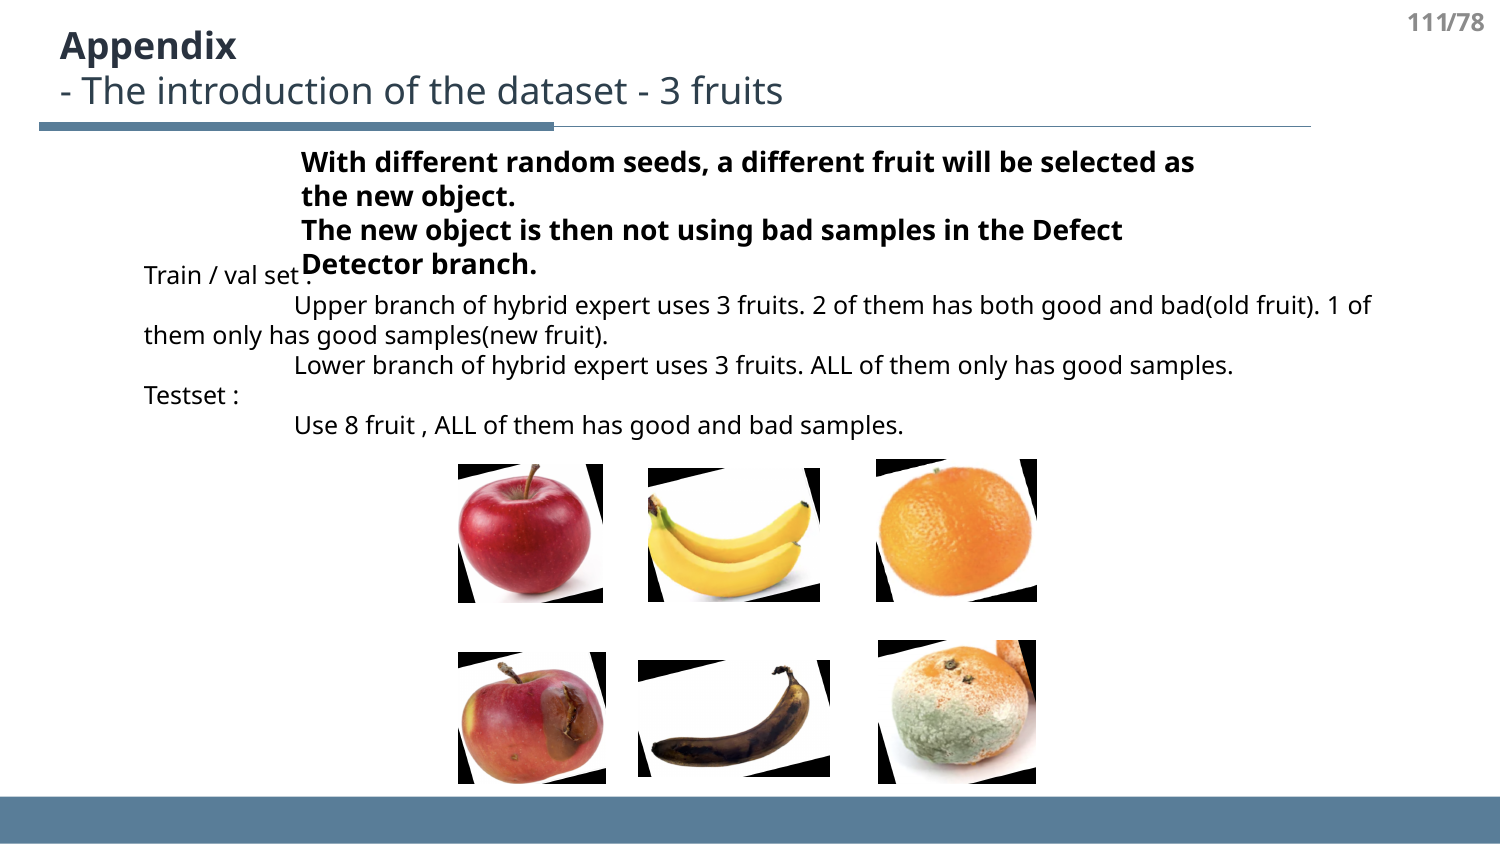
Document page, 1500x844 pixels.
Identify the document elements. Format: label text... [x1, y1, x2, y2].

slide_number 111 [1162, 0, 1465, 48]
text_box Appendix - The introduction of the dataset - 3 fruits [44, 14, 799, 120]
text_box With different random seeds, a different fruit will be selected as the new object. The new object is then not using bad samples in the Defect Detector branch. [286, 137, 1214, 252]
text_box Train / val set : Upper branch of hybrid expert uses 3 fruits. 2 of them has both good and bad(old fruit). 1 of them only has good samples(new fruit). Lower branch of hybrid expert uses 3 fruits. ALL of them only has good samples. Testset : Use 8 fruit , ALL of them has good and bad samples. [129, 252, 1440, 447]
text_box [458, 459, 1037, 784]
footer /78 [1465, 1, 1500, 47]
